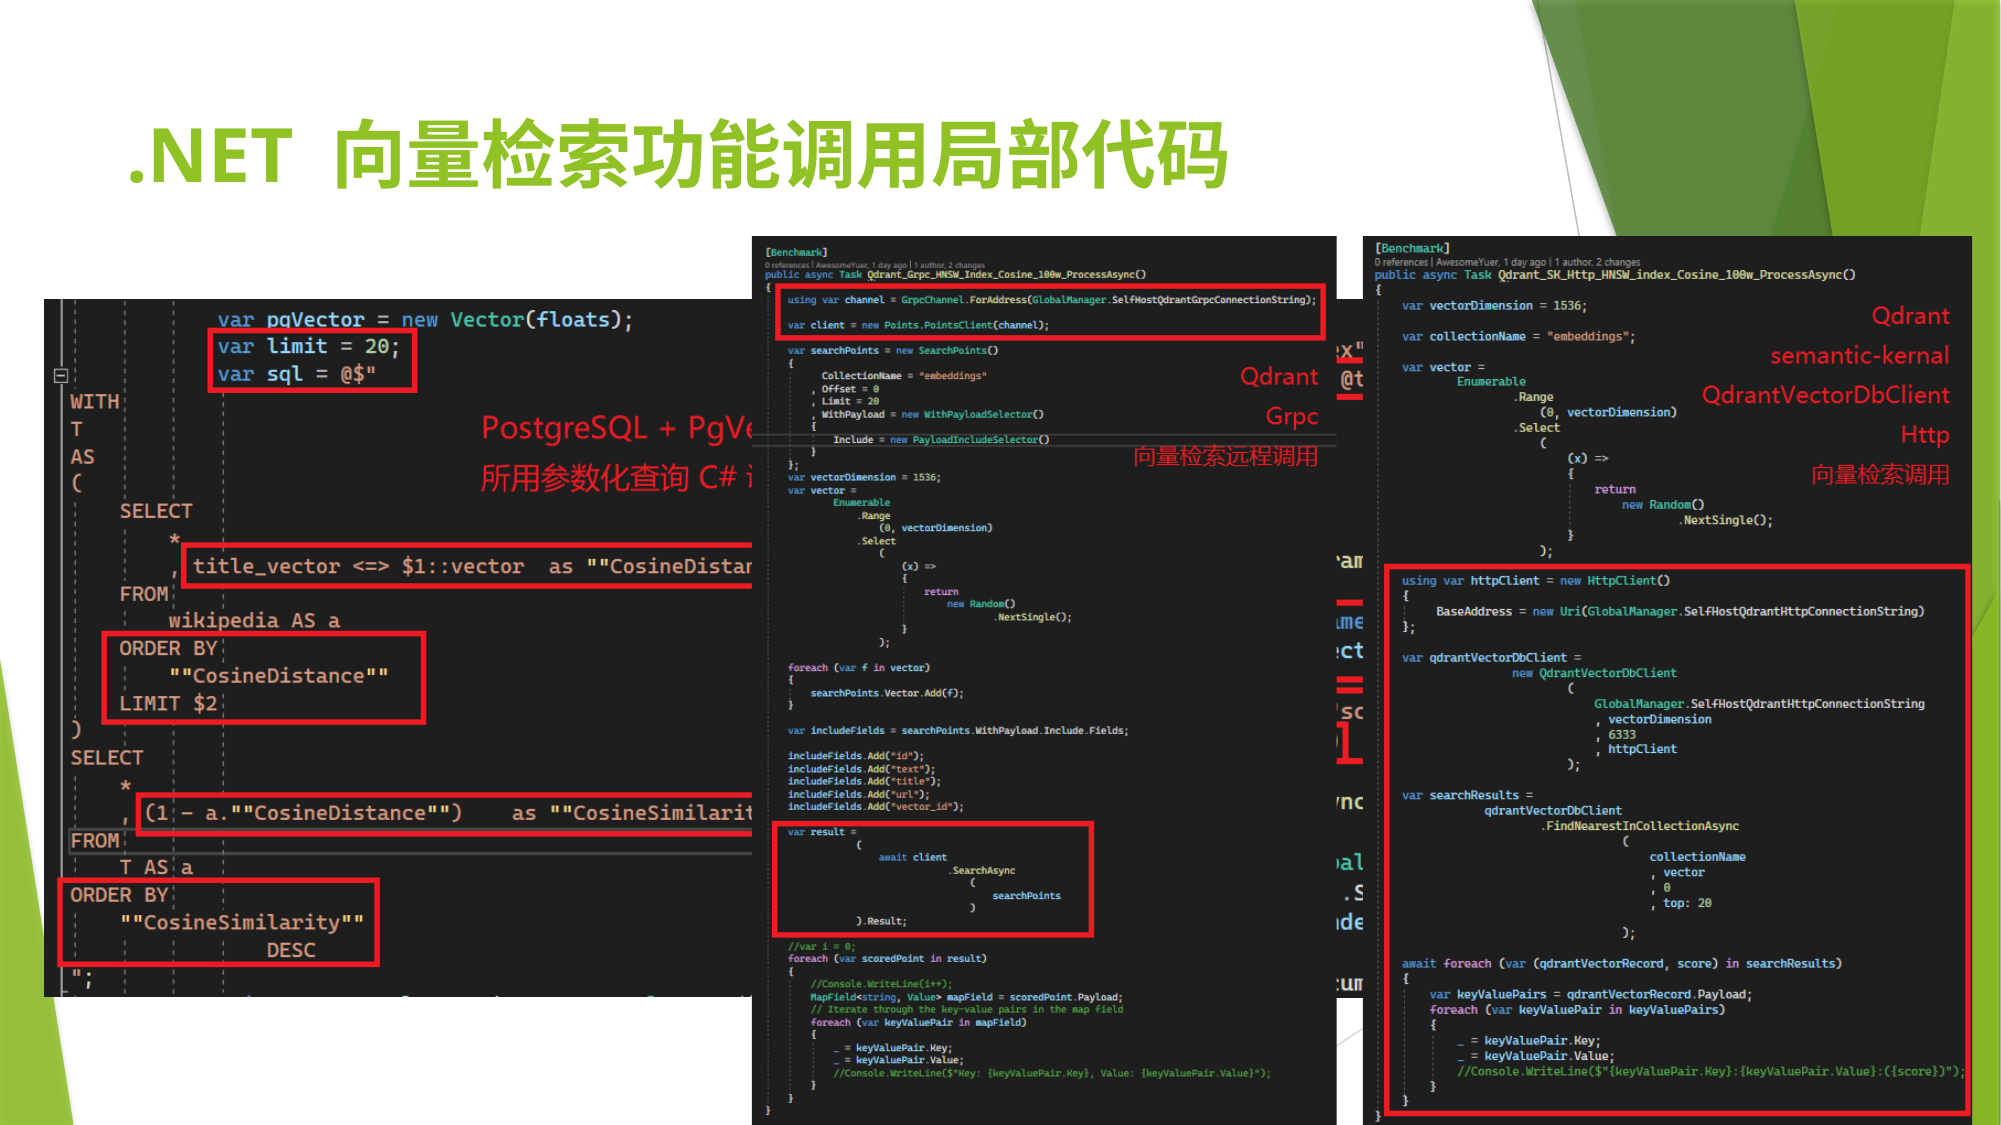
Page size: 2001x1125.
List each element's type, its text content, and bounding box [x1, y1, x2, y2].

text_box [43, 298, 746, 997]
title .NET 向量检索功能调用局部代码 [111, 99, 1522, 298]
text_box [1341, 298, 1357, 998]
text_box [751, 235, 1338, 1125]
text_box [1362, 235, 1973, 1125]
